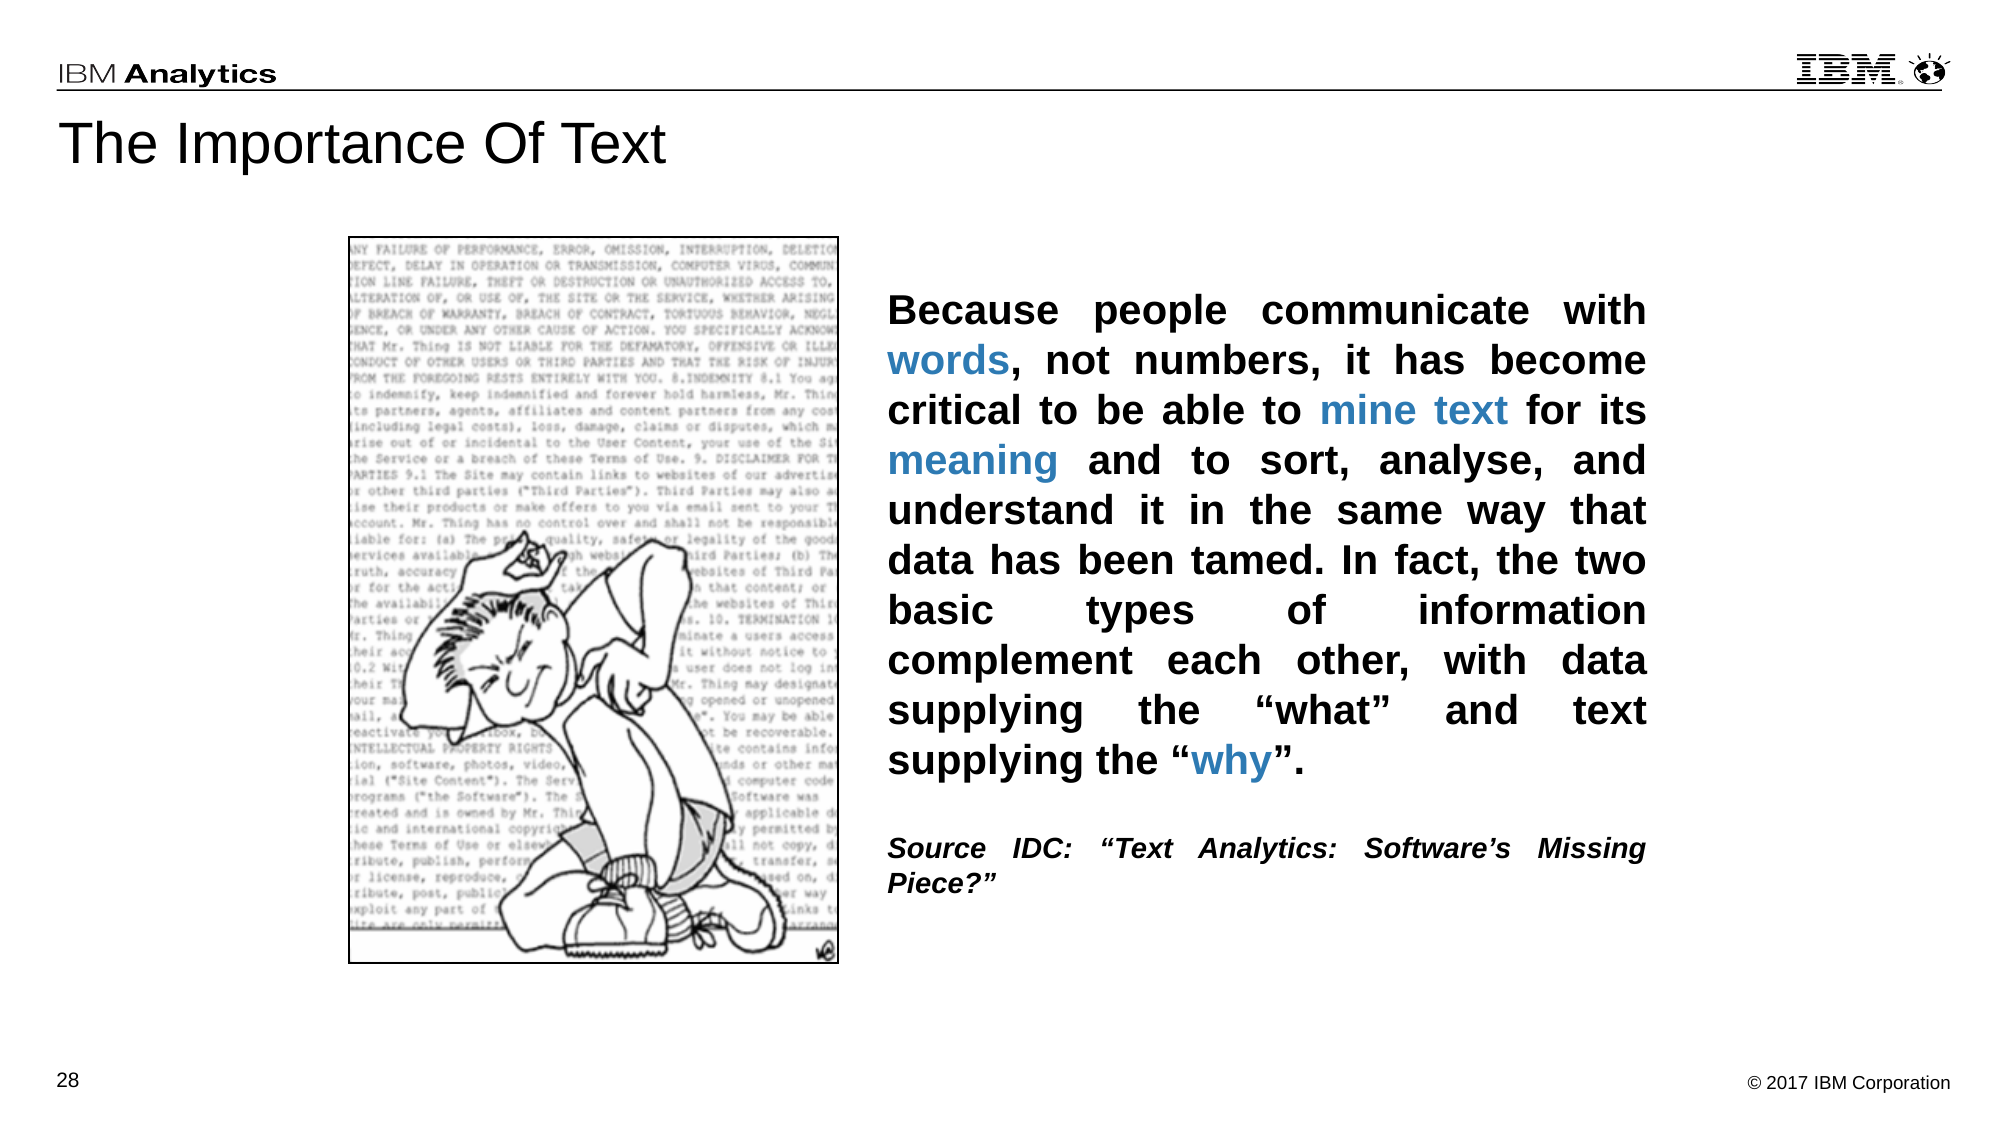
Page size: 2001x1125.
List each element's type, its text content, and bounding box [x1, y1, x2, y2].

picture [35, 46, 301, 102]
title The Importance Of Text [58, 97, 1697, 210]
picture [1782, 42, 1962, 94]
list Because people communicate with words, not numbers, it has become critical to be able to mine text for its meaning and to sort, analyse, and understand it in the same way that data has been tamed. In fact, the two basic types of information complement each other, with data supplying the “what” and text supplying the “why”. Source IDC: “Text Analytics: Software’s Missing Piece?” [887, 275, 1663, 948]
picture [349, 237, 838, 963]
